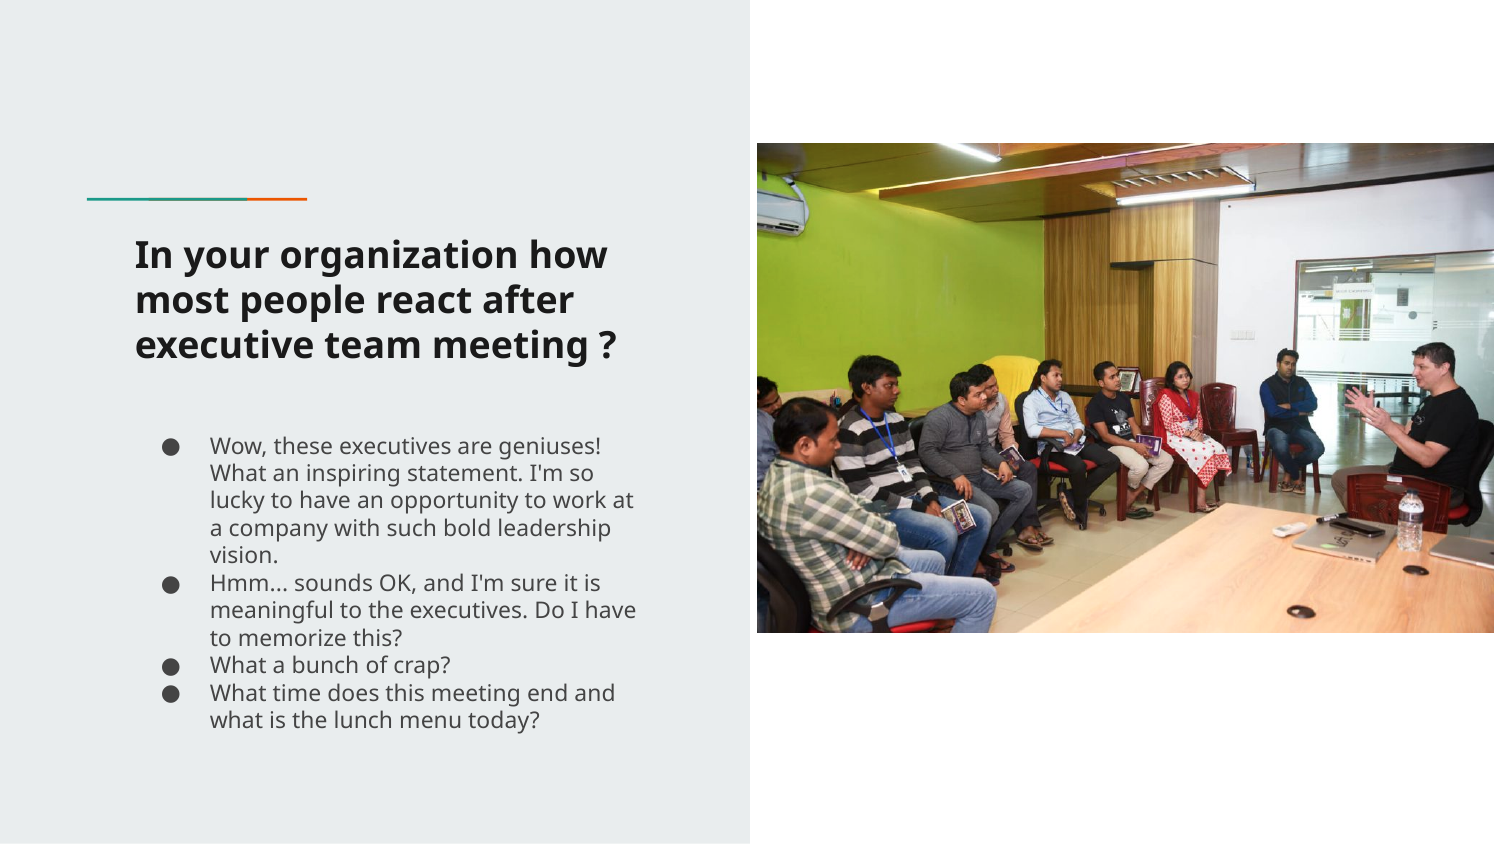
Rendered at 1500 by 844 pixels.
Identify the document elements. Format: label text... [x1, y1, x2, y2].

title In your organization how most people react after executive team meeting ? [119, 216, 662, 416]
picture [756, 143, 1494, 633]
subtitle Wow, these executives are geniuses! What an inspiring statement. I'm so lucky to have an opportunity to work at a company with such bold leadership vision. Hmm... sounds OK, and I'm sure it is meaningful to the executives. Do I have to memorize this? What a bunch of crap? What time does this meeting end and what is the lunch menu today? [119, 416, 662, 541]
